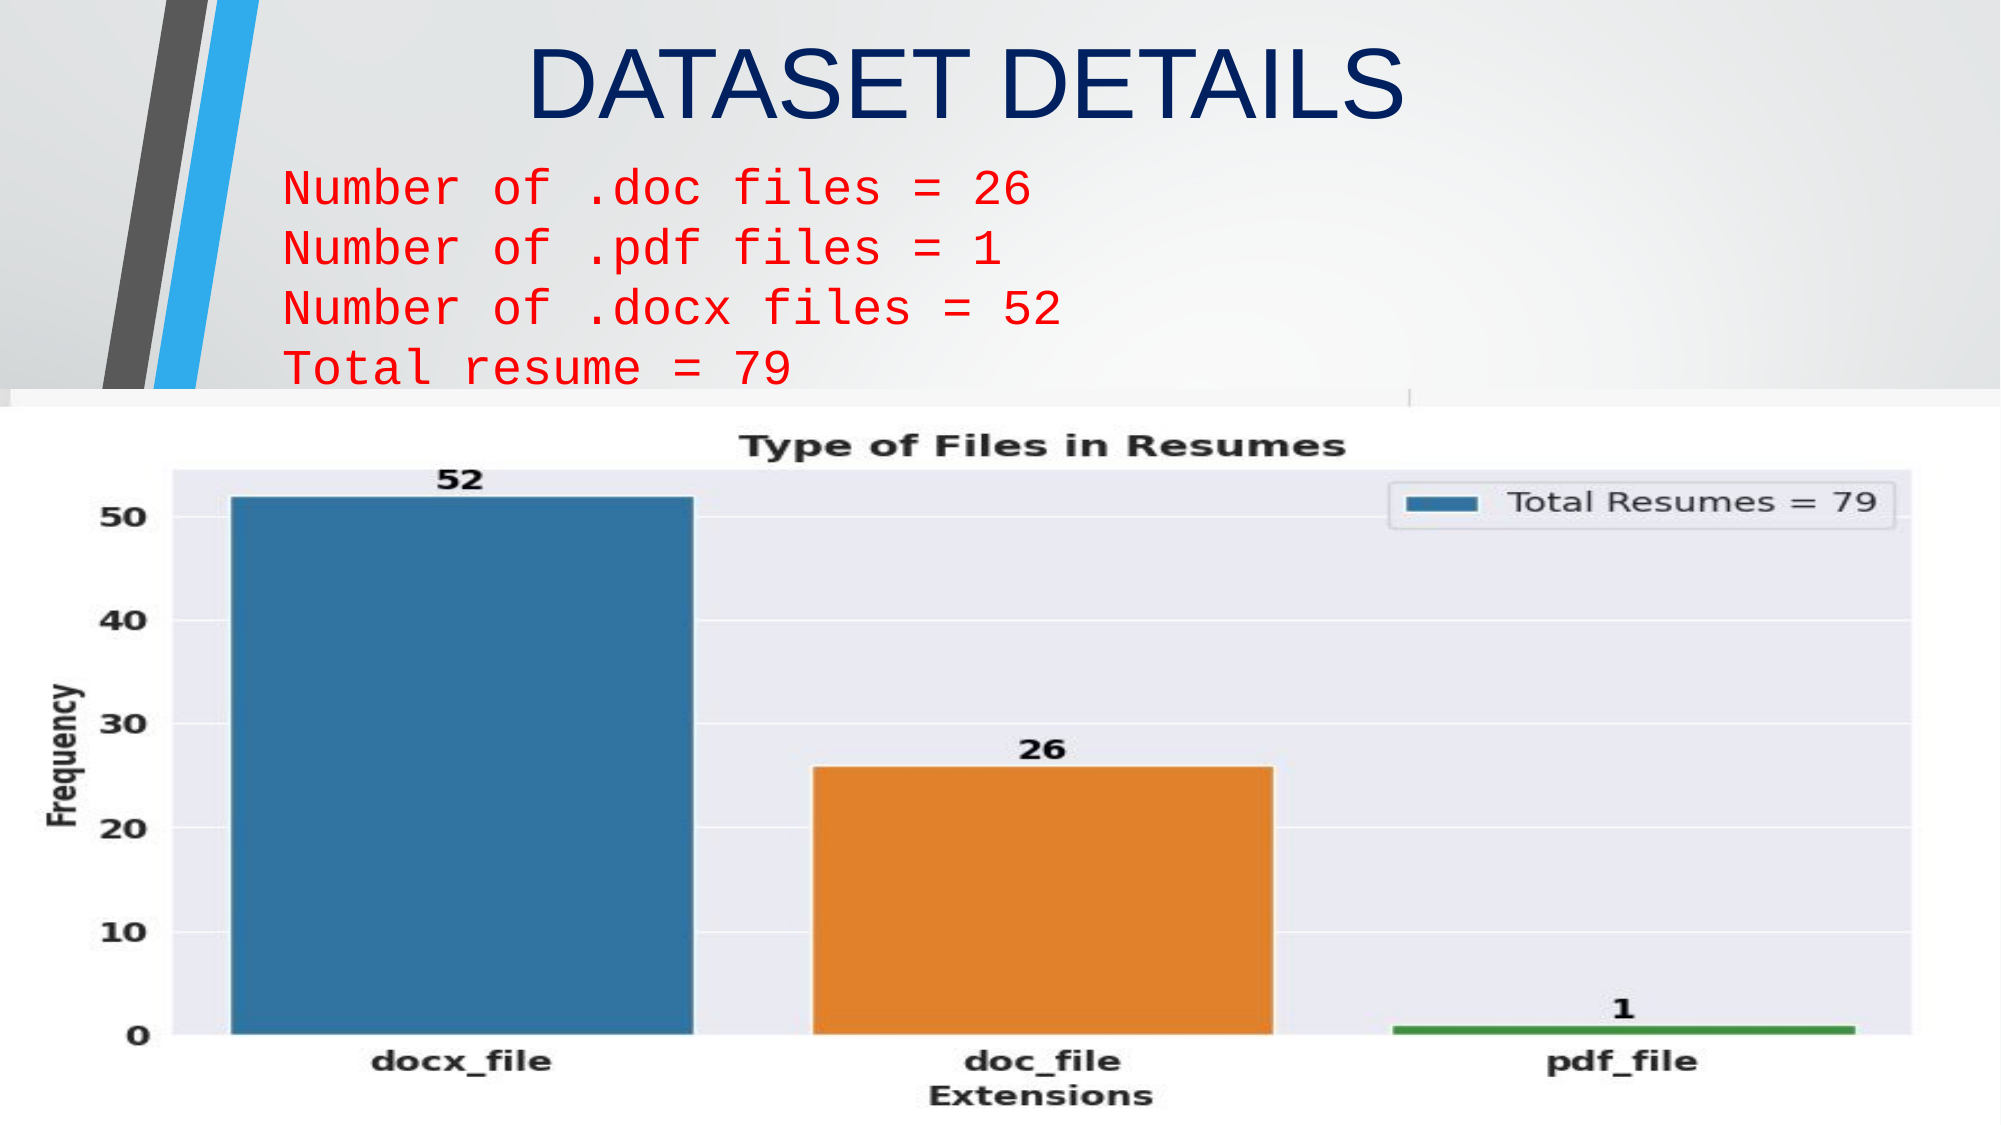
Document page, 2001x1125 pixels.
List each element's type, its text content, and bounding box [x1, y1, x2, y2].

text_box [0, 389, 2000, 1125]
text_box DATASET DETAILS [511, 11, 1423, 147]
text_box Number of .doc files = 26 Number of .pdf files = 1 Number of .docx files = 52 Total resume = 79 [267, 147, 1186, 389]
